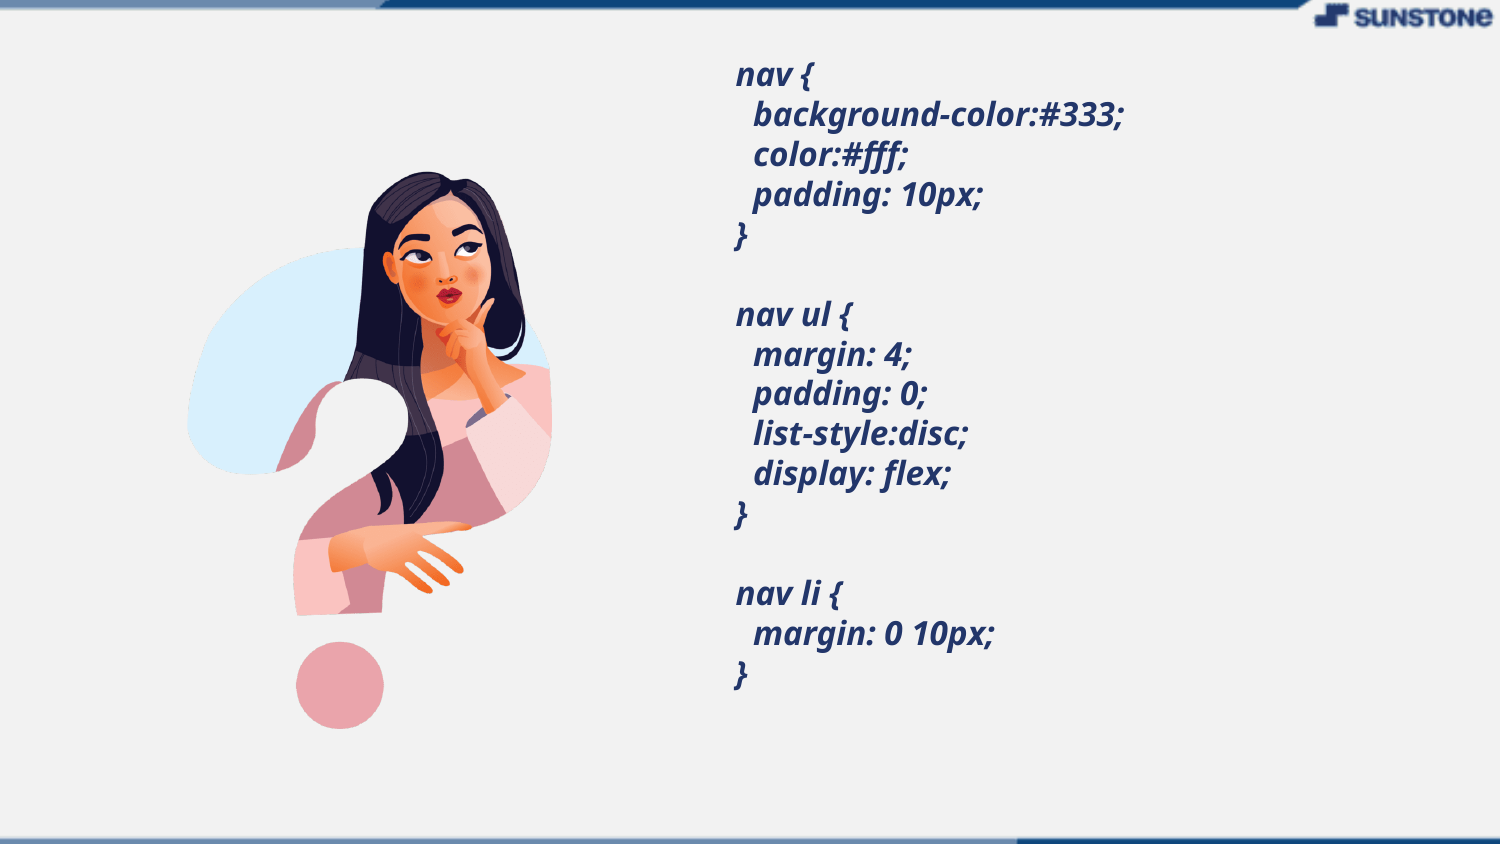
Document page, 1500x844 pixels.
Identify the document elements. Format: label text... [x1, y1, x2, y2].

picture [0, 0, 1500, 844]
list nav { background-color:#333; color:#fff; padding: 10px; } nav ul { margin: 4; padding: 0; list-style:disc; display: flex; } nav li { margin: 0 10px; } [683, 58, 1298, 767]
